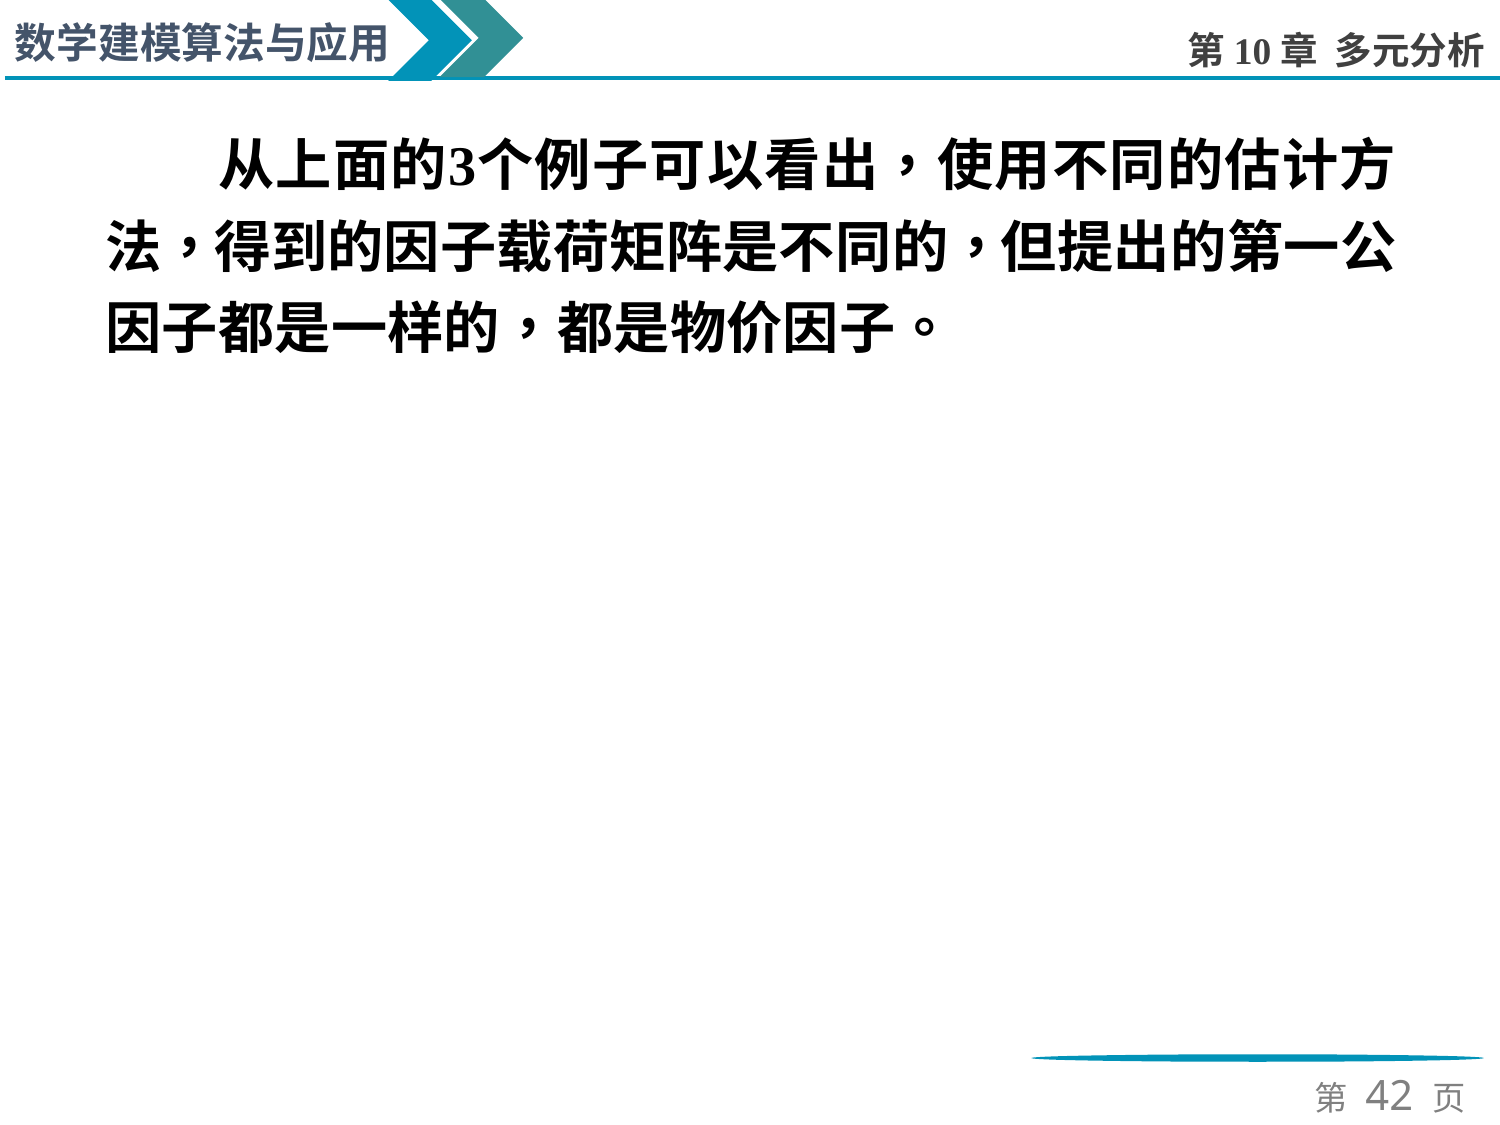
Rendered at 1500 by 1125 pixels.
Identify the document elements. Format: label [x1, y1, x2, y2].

text_box [105, 127, 1395, 589]
